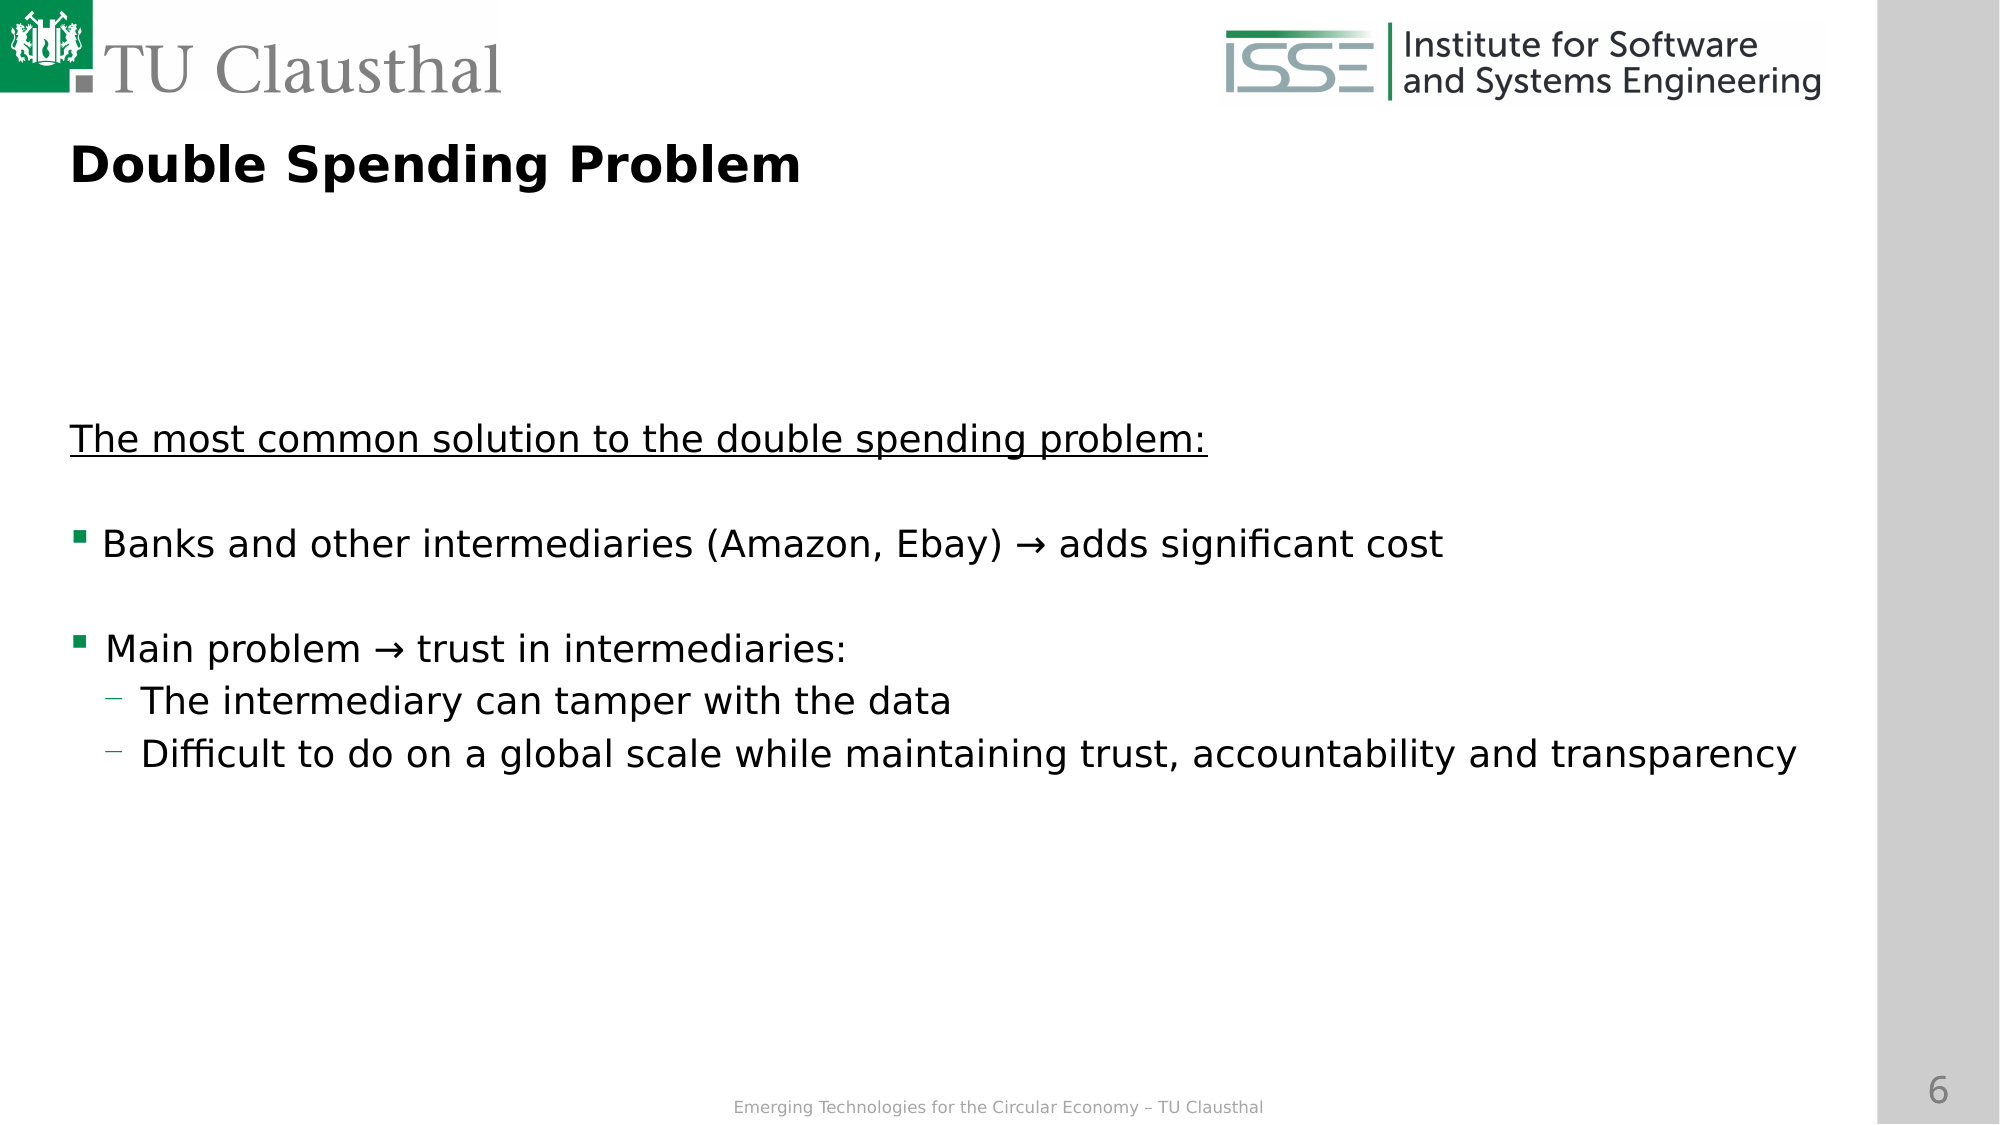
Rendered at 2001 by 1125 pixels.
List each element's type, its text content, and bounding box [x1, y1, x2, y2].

text_box The most common solution to the double spending problem: Banks and other intermediaries (Amazon, Ebay) → adds significant cost Main problem → trust in intermediaries: The intermediary can tamper with the data Difficult to do on a global scale while maintaining trust, accountability and transparency [55, 208, 1819, 1035]
picture [0, 0, 501, 93]
text_box Double Spending Problem [55, 125, 1819, 208]
picture [1218, 22, 1826, 107]
